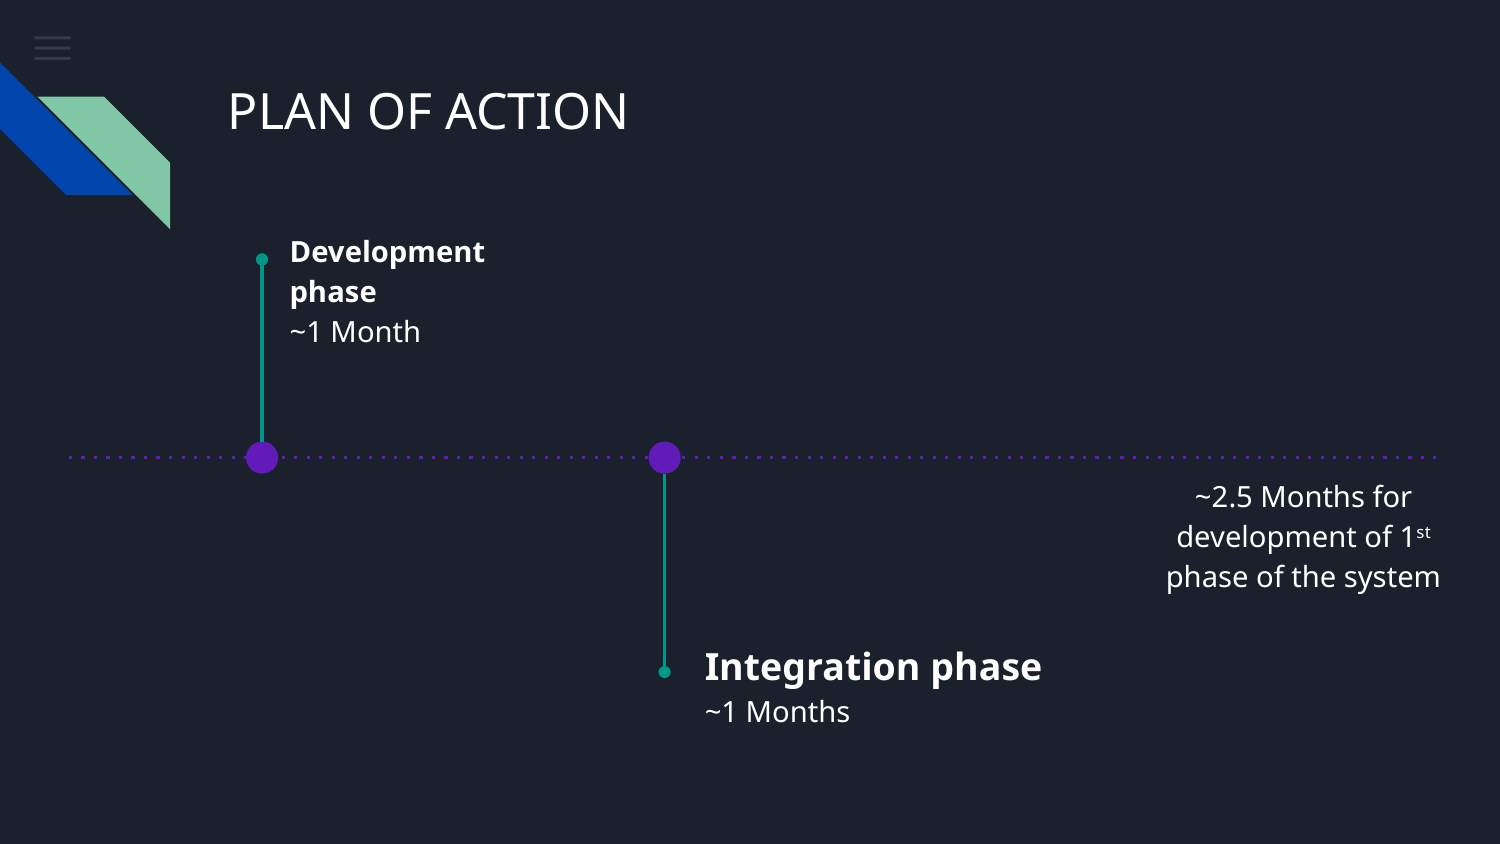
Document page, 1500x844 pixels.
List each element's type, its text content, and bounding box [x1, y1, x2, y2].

title PLAN OF ACTION [212, 64, 1368, 215]
text_box Development phase ~1 Month [274, 213, 593, 373]
text_box Integration phase ~1 Months [689, 621, 1070, 781]
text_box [245, 259, 279, 474]
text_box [648, 441, 681, 673]
text_box ~2.5 Months for development of 1st phase of the system [1120, 457, 1488, 618]
